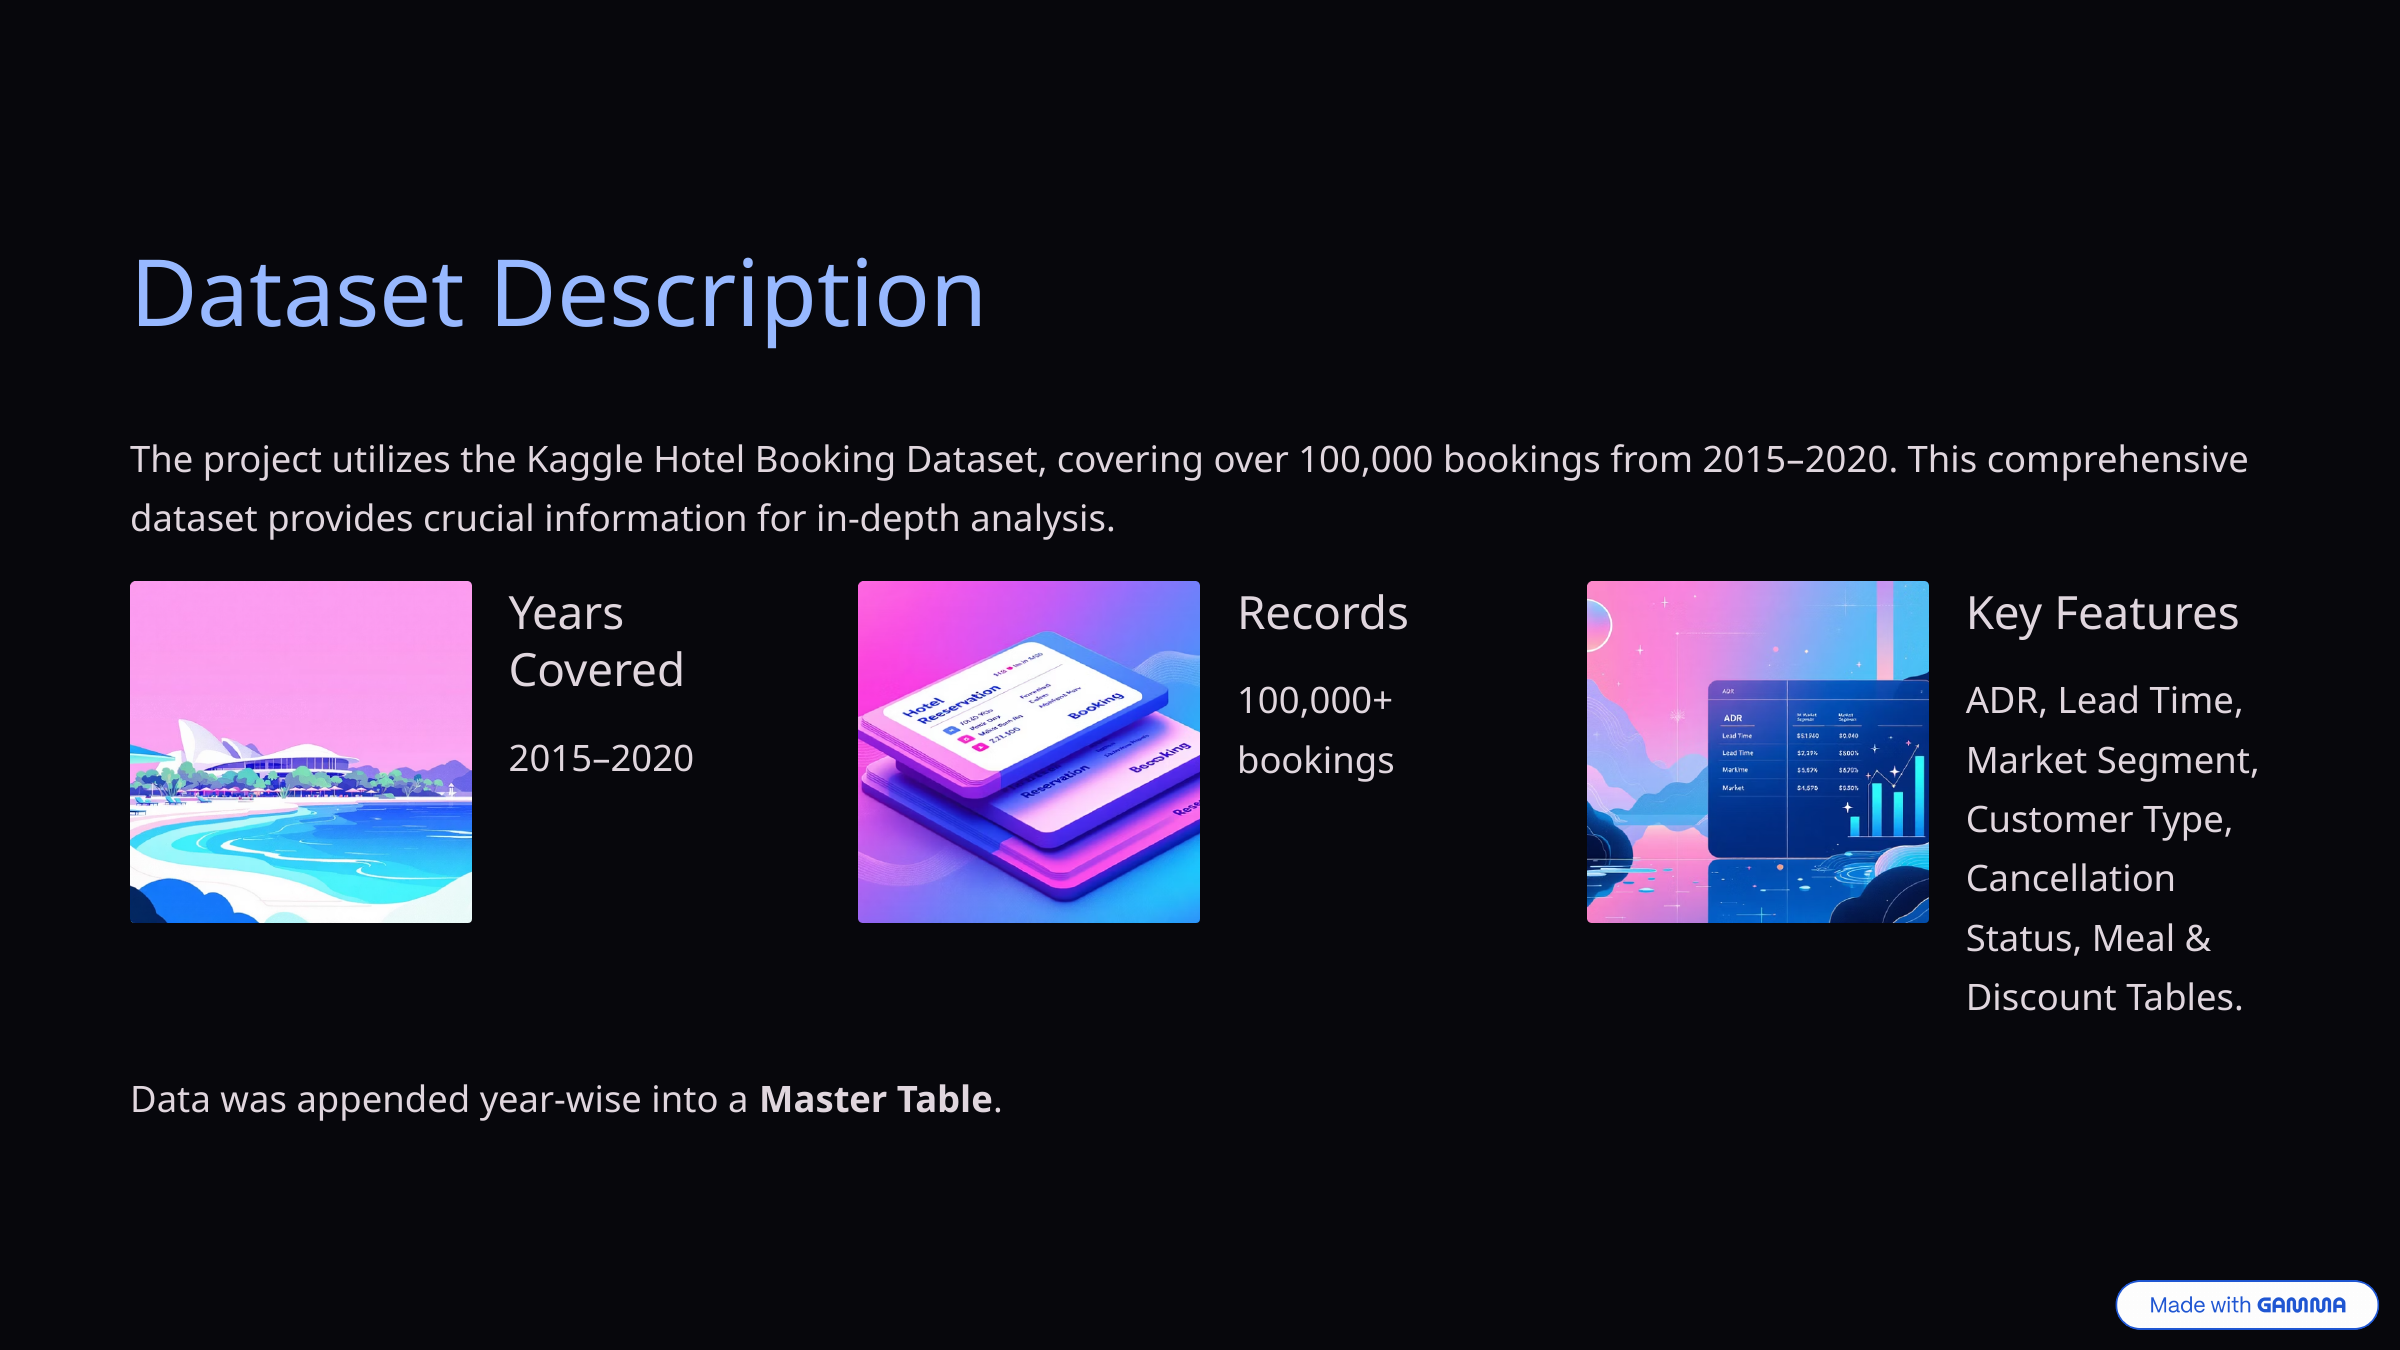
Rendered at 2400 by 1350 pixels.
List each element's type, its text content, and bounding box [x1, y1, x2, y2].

text_box The project utilizes the Kaggle Hotel Booking Dataset, covering over 100,000 bookings from 2015–2020. This comprehensive dataset provides crucial information for in-depth analysis. [130, 420, 2270, 540]
picture [858, 581, 1200, 923]
text_box Records [1237, 581, 1541, 640]
text_box 100,000+ bookings [1237, 661, 1541, 781]
picture [1587, 581, 1929, 923]
text_box Years Covered [508, 581, 813, 698]
text_box Data was appended year-wise into a Master Table. [130, 1060, 2270, 1121]
picture [2106, 1271, 2389, 1339]
text_box ADR, Lead Time, Market Segment, Customer Type, Cancellation Status, Meal & Discount Tables. [1965, 661, 2270, 1019]
picture [130, 581, 472, 923]
text_box Dataset Description [130, 229, 1083, 346]
text_box 2015–2020 [508, 719, 813, 780]
text_box Key Features [1965, 581, 2270, 640]
